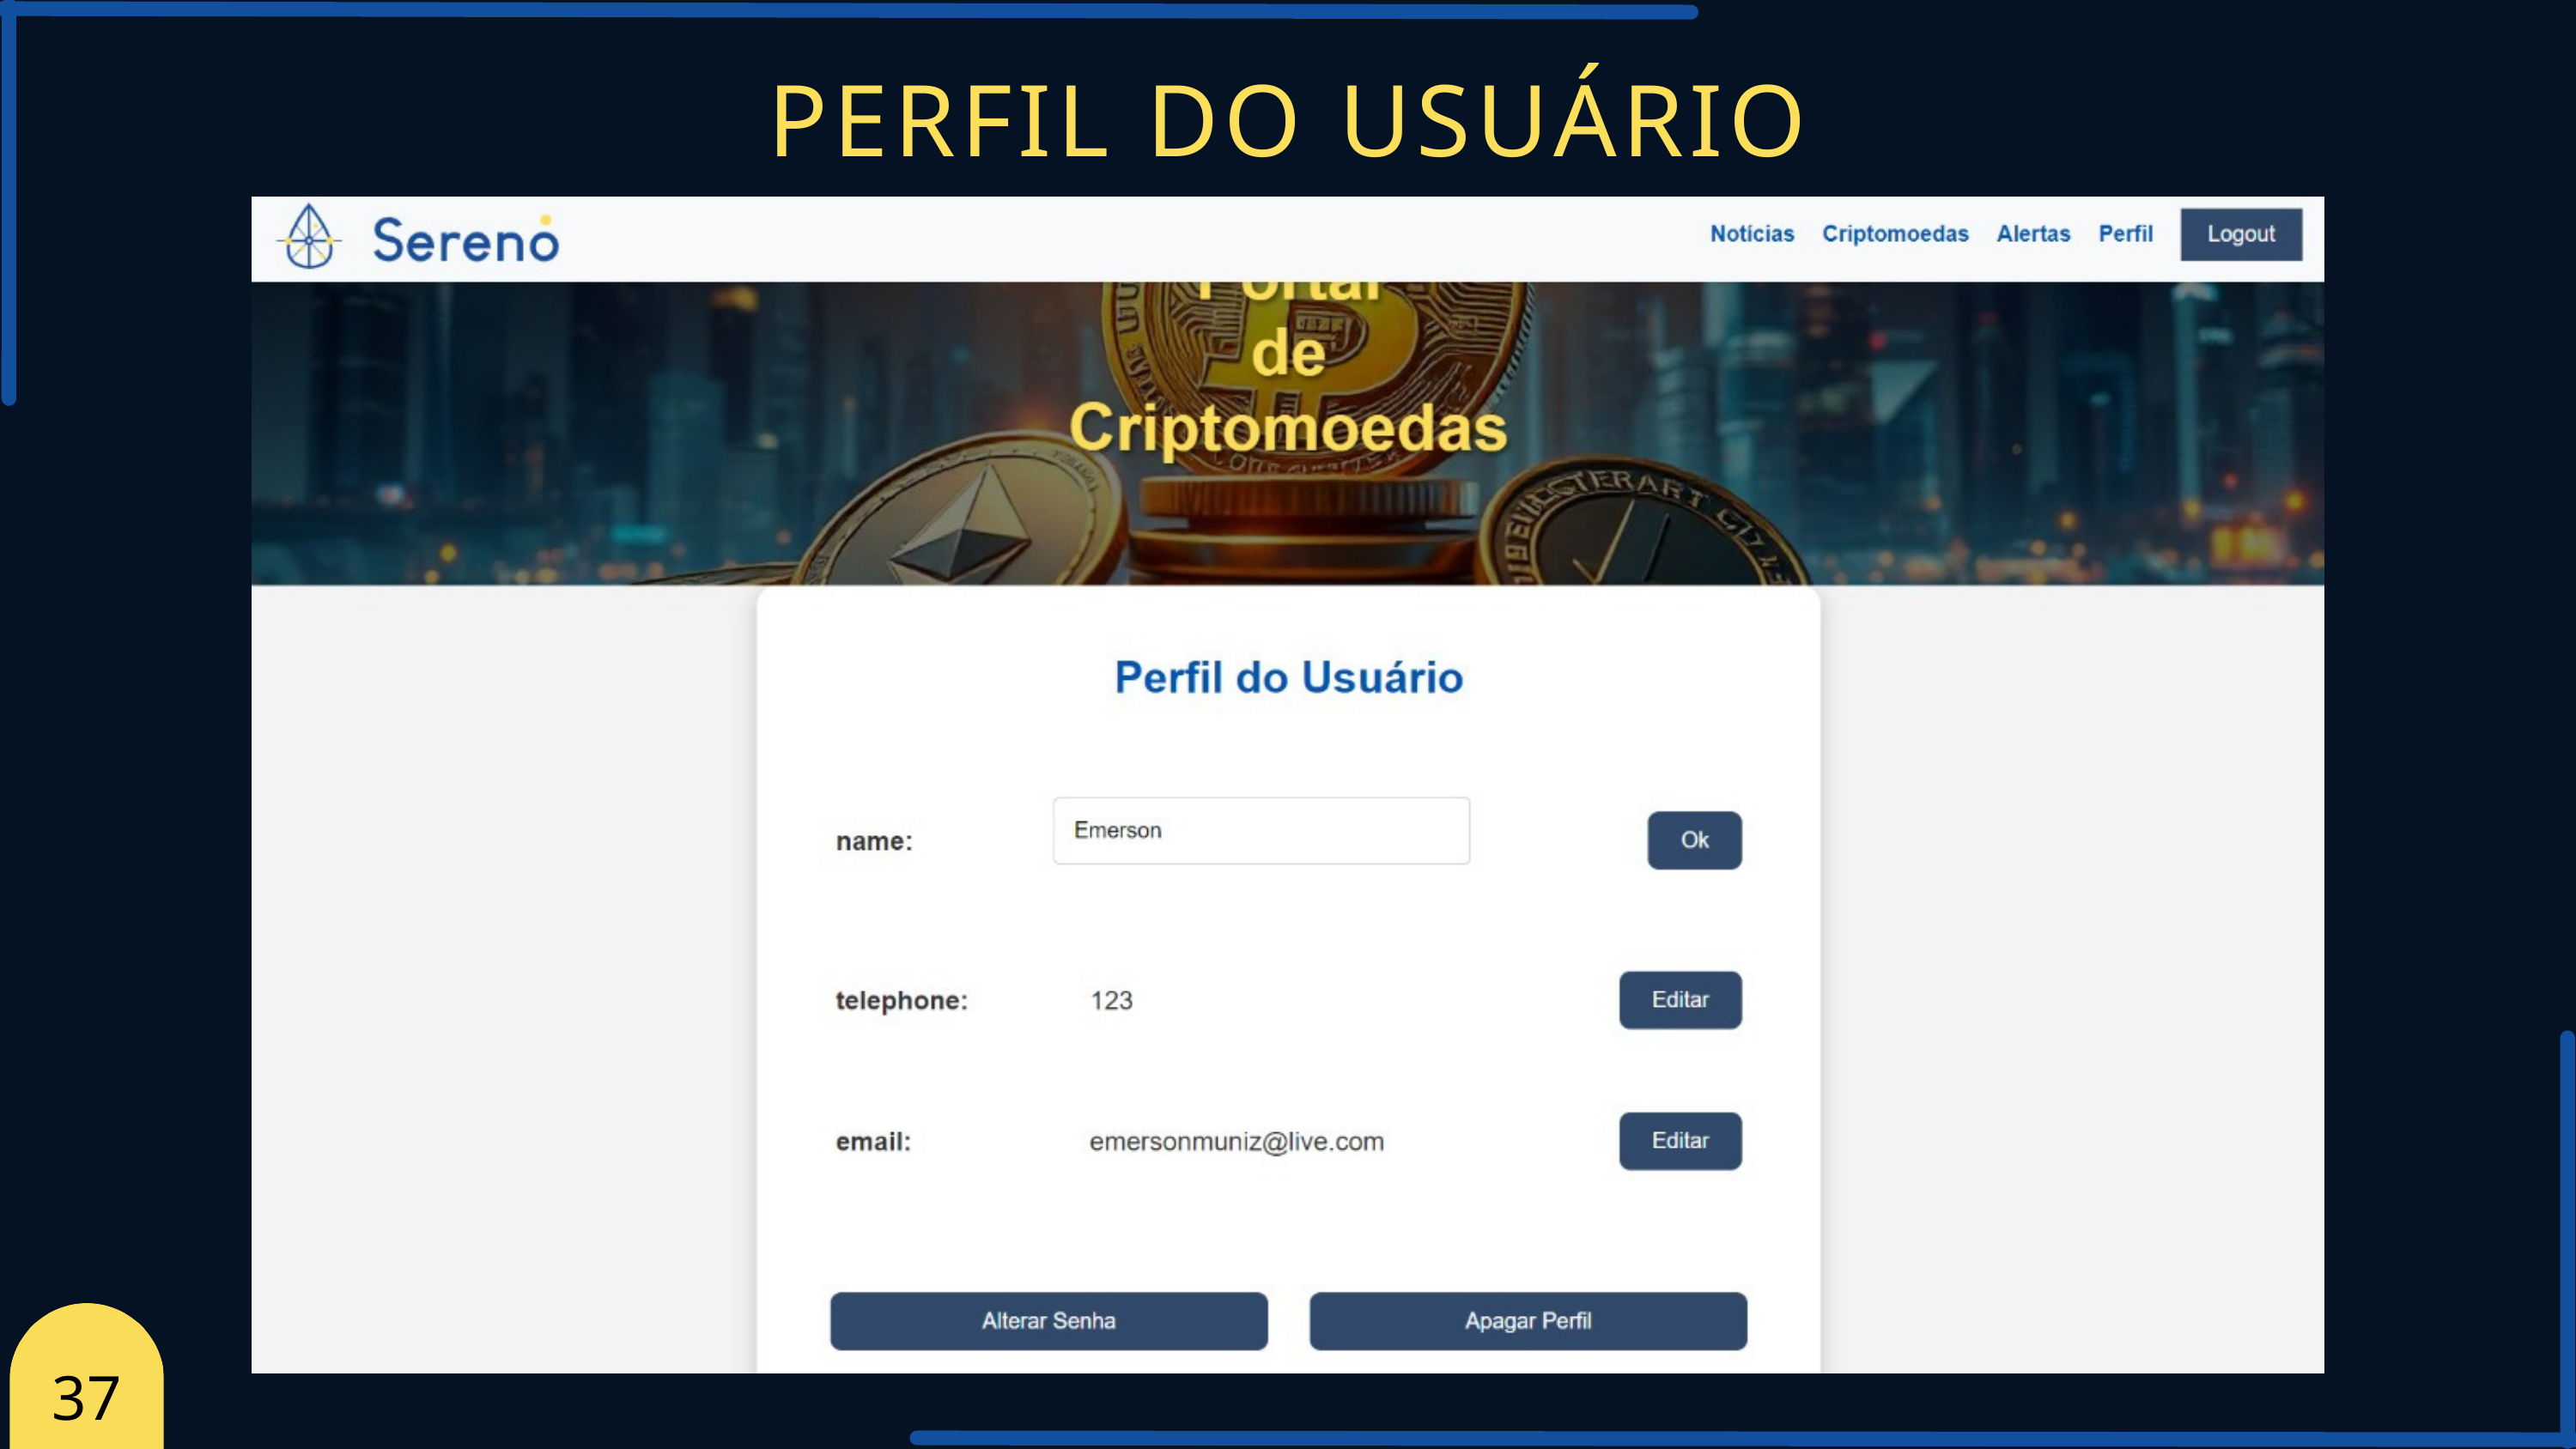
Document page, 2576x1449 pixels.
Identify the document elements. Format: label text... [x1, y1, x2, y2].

text_box PERFIL DO USUÁRIO [645, 58, 1931, 177]
text_box [251, 197, 2324, 1373]
text_box [9, 1303, 164, 1449]
text_box 37 [46, 1347, 128, 1433]
